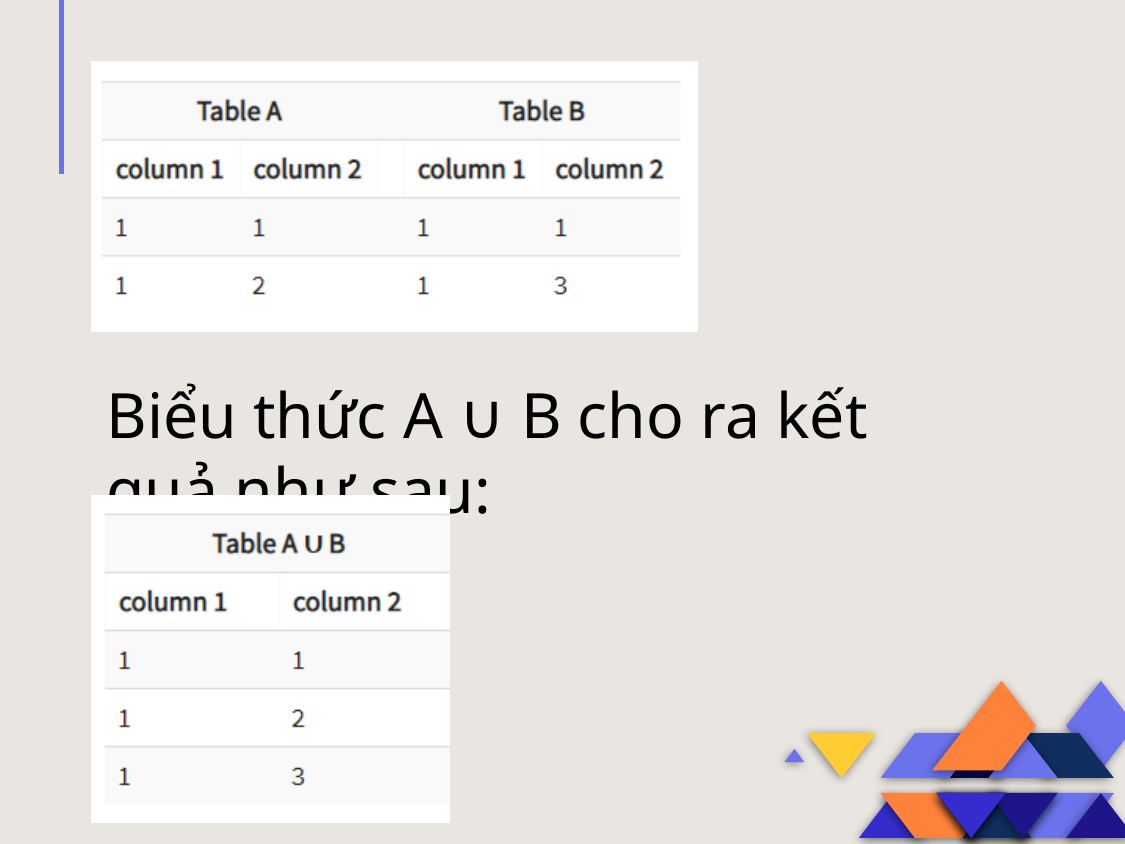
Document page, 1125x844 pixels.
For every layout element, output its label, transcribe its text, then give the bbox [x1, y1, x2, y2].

picture [91, 495, 450, 823]
picture [91, 61, 698, 333]
text_box Biểu thức A ∪ B cho ra kết quả như sau: [91, 368, 995, 460]
